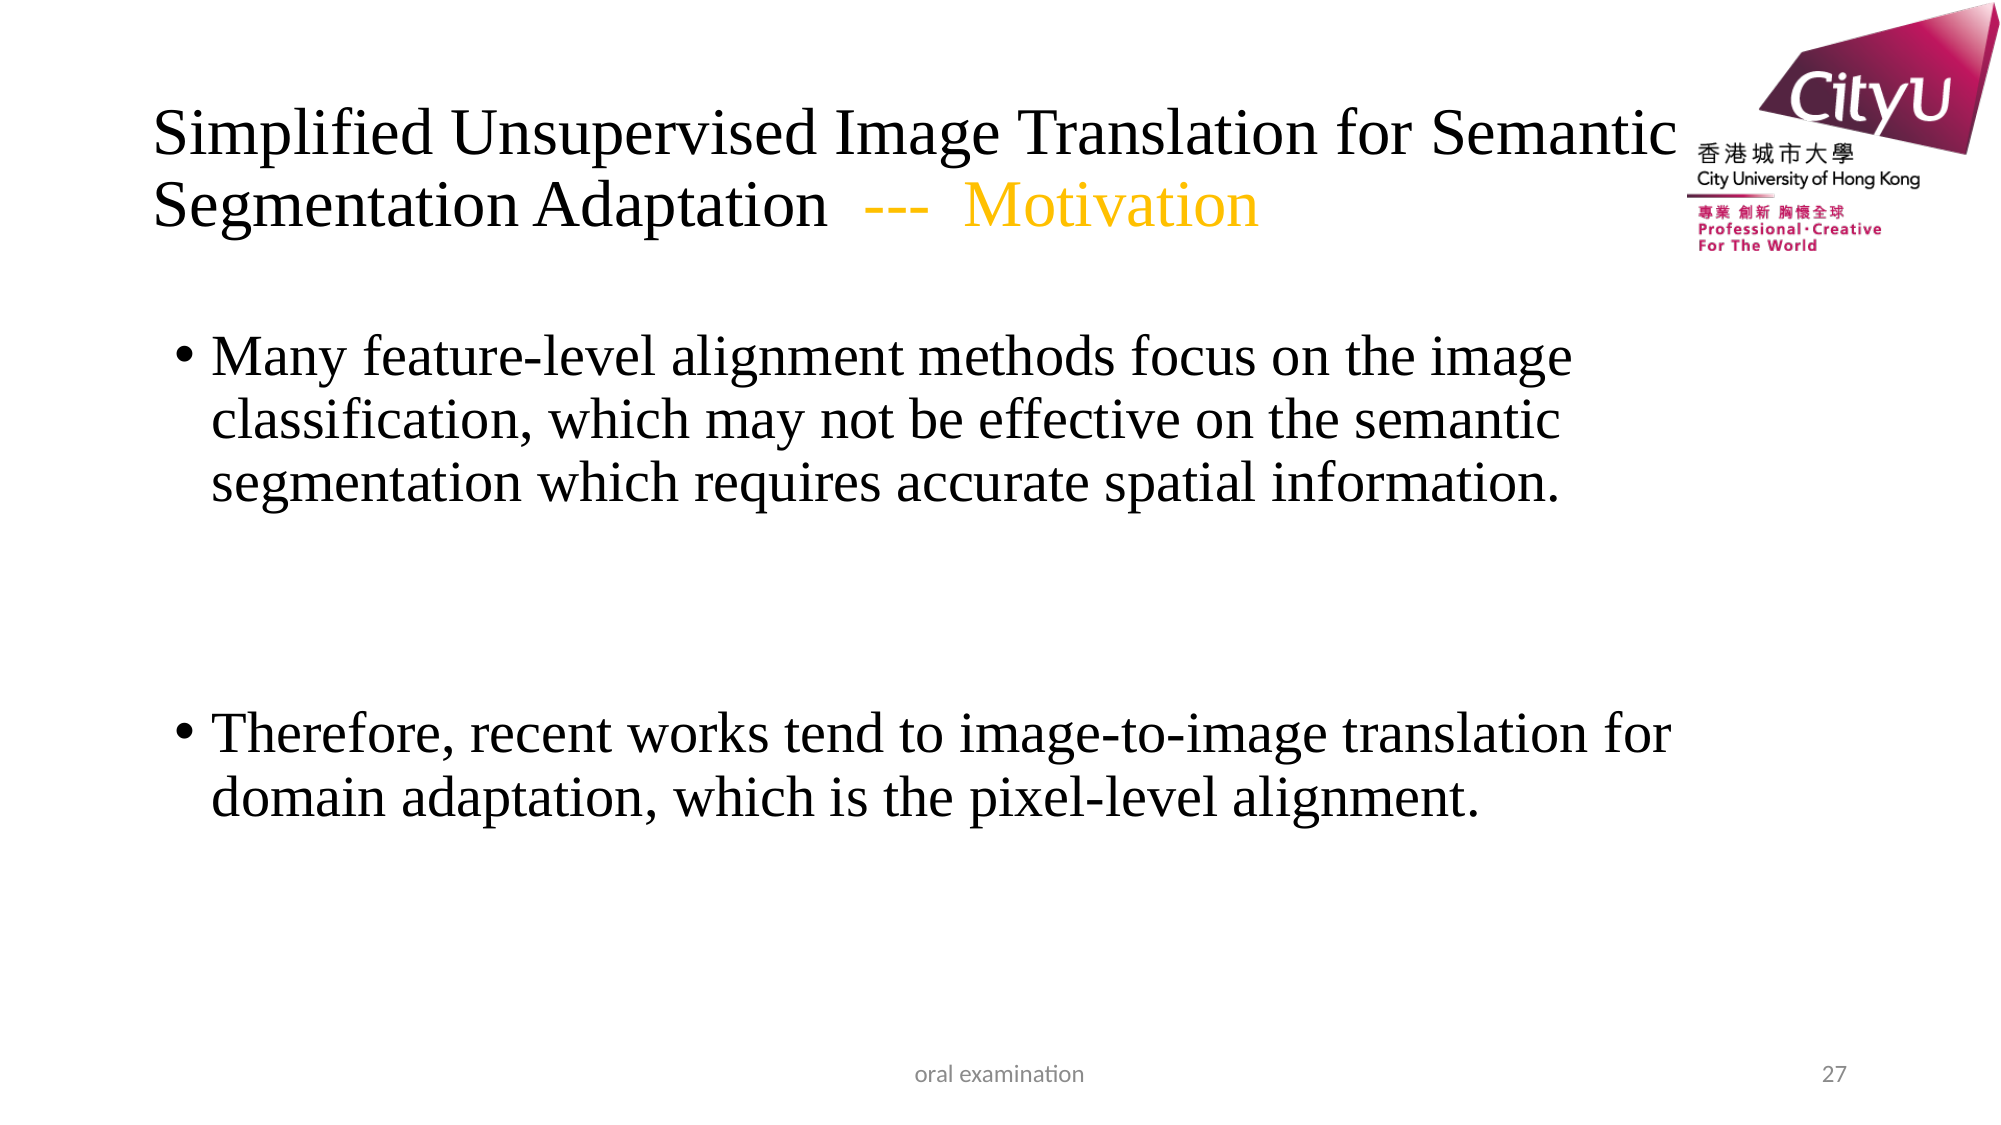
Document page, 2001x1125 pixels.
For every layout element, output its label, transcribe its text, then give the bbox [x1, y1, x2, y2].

list Many feature-level alignment methods focus on the image classification, which may not be effective on the semantic segmentation which requires accurate spatial information. Therefore, recent works tend to image-to-image translation for domain adaptation, which is the pixel-level alignment. [159, 317, 1863, 1028]
footer oral examination [662, 1042, 1338, 1103]
slide_number 27 [1412, 1042, 1863, 1103]
picture [1687, 1, 2000, 252]
title Simplified Unsupervised Image Translation for Semantic Segmentation Adaptation --- Motivation [137, 59, 1863, 278]
